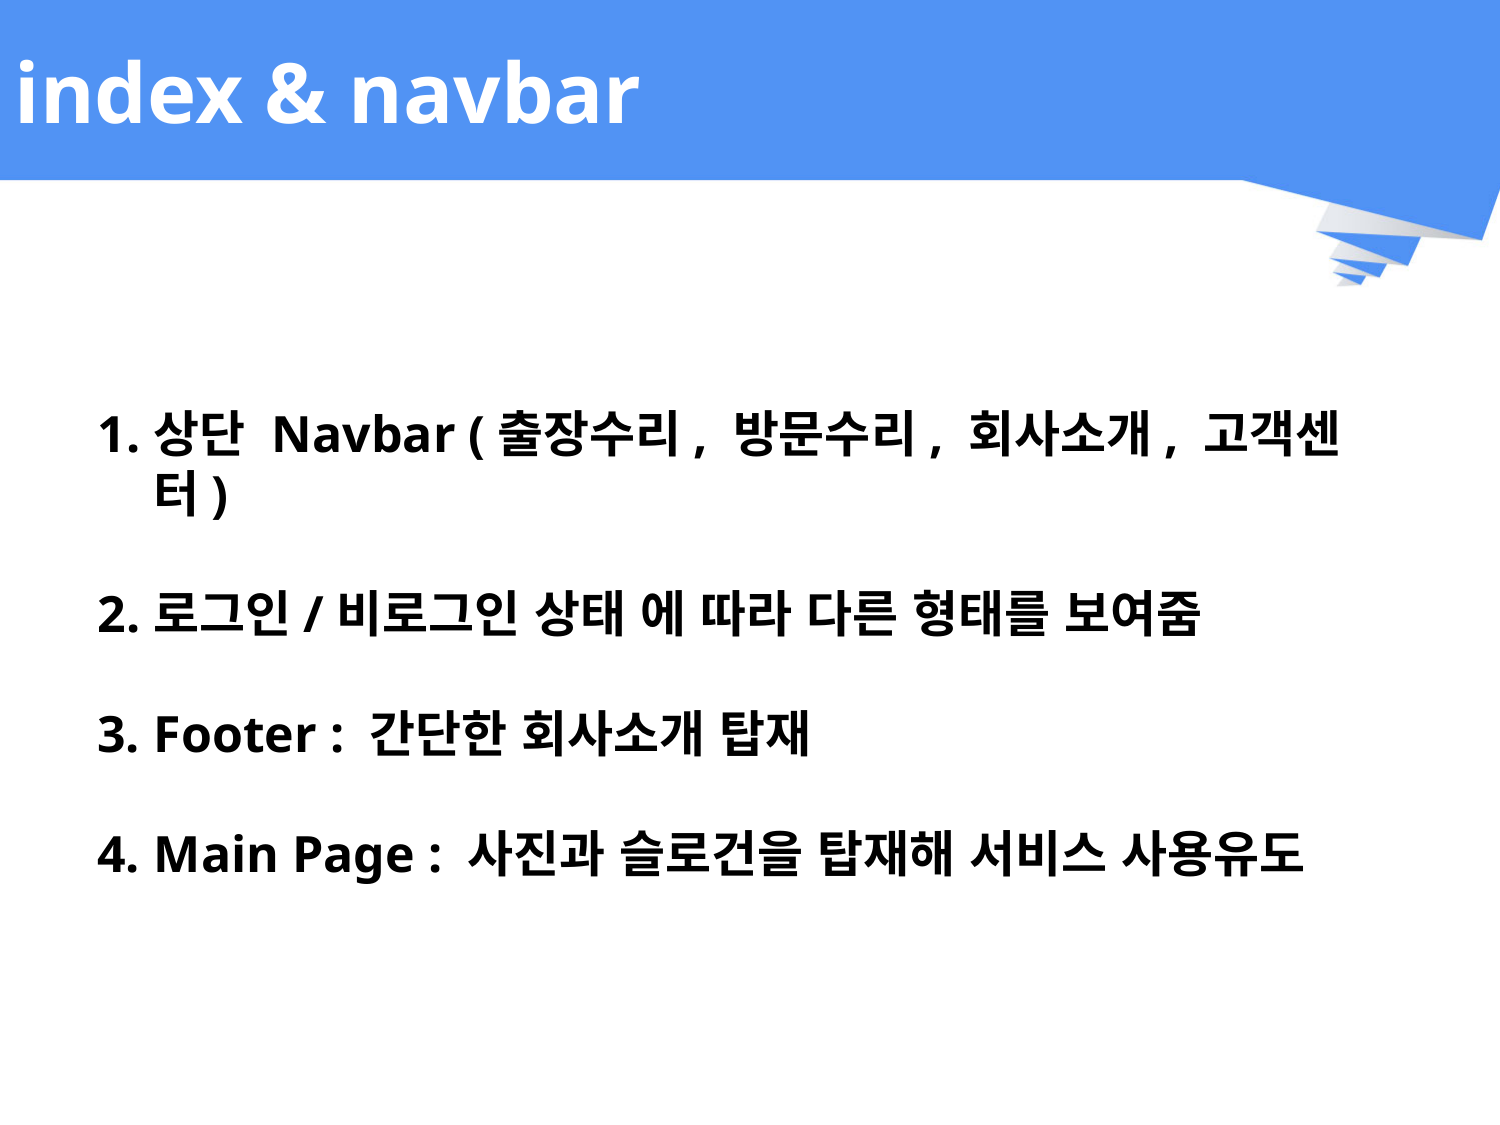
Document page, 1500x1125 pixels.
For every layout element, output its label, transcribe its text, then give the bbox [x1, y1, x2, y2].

title index & navbar [0, 2, 1500, 179]
picture [0, 179, 1500, 1125]
text_box 상단 Navbar (출장수리, 방문수리, 회사소개, 고객센터) 로그인/비로그인 상태 에 따라 다른 형태를 보여줌 Footer : 간단한 회사소개 탑재 Main Page : 사진과 슬로건을 탑재해 서비스 사용유도 [82, 349, 1418, 995]
